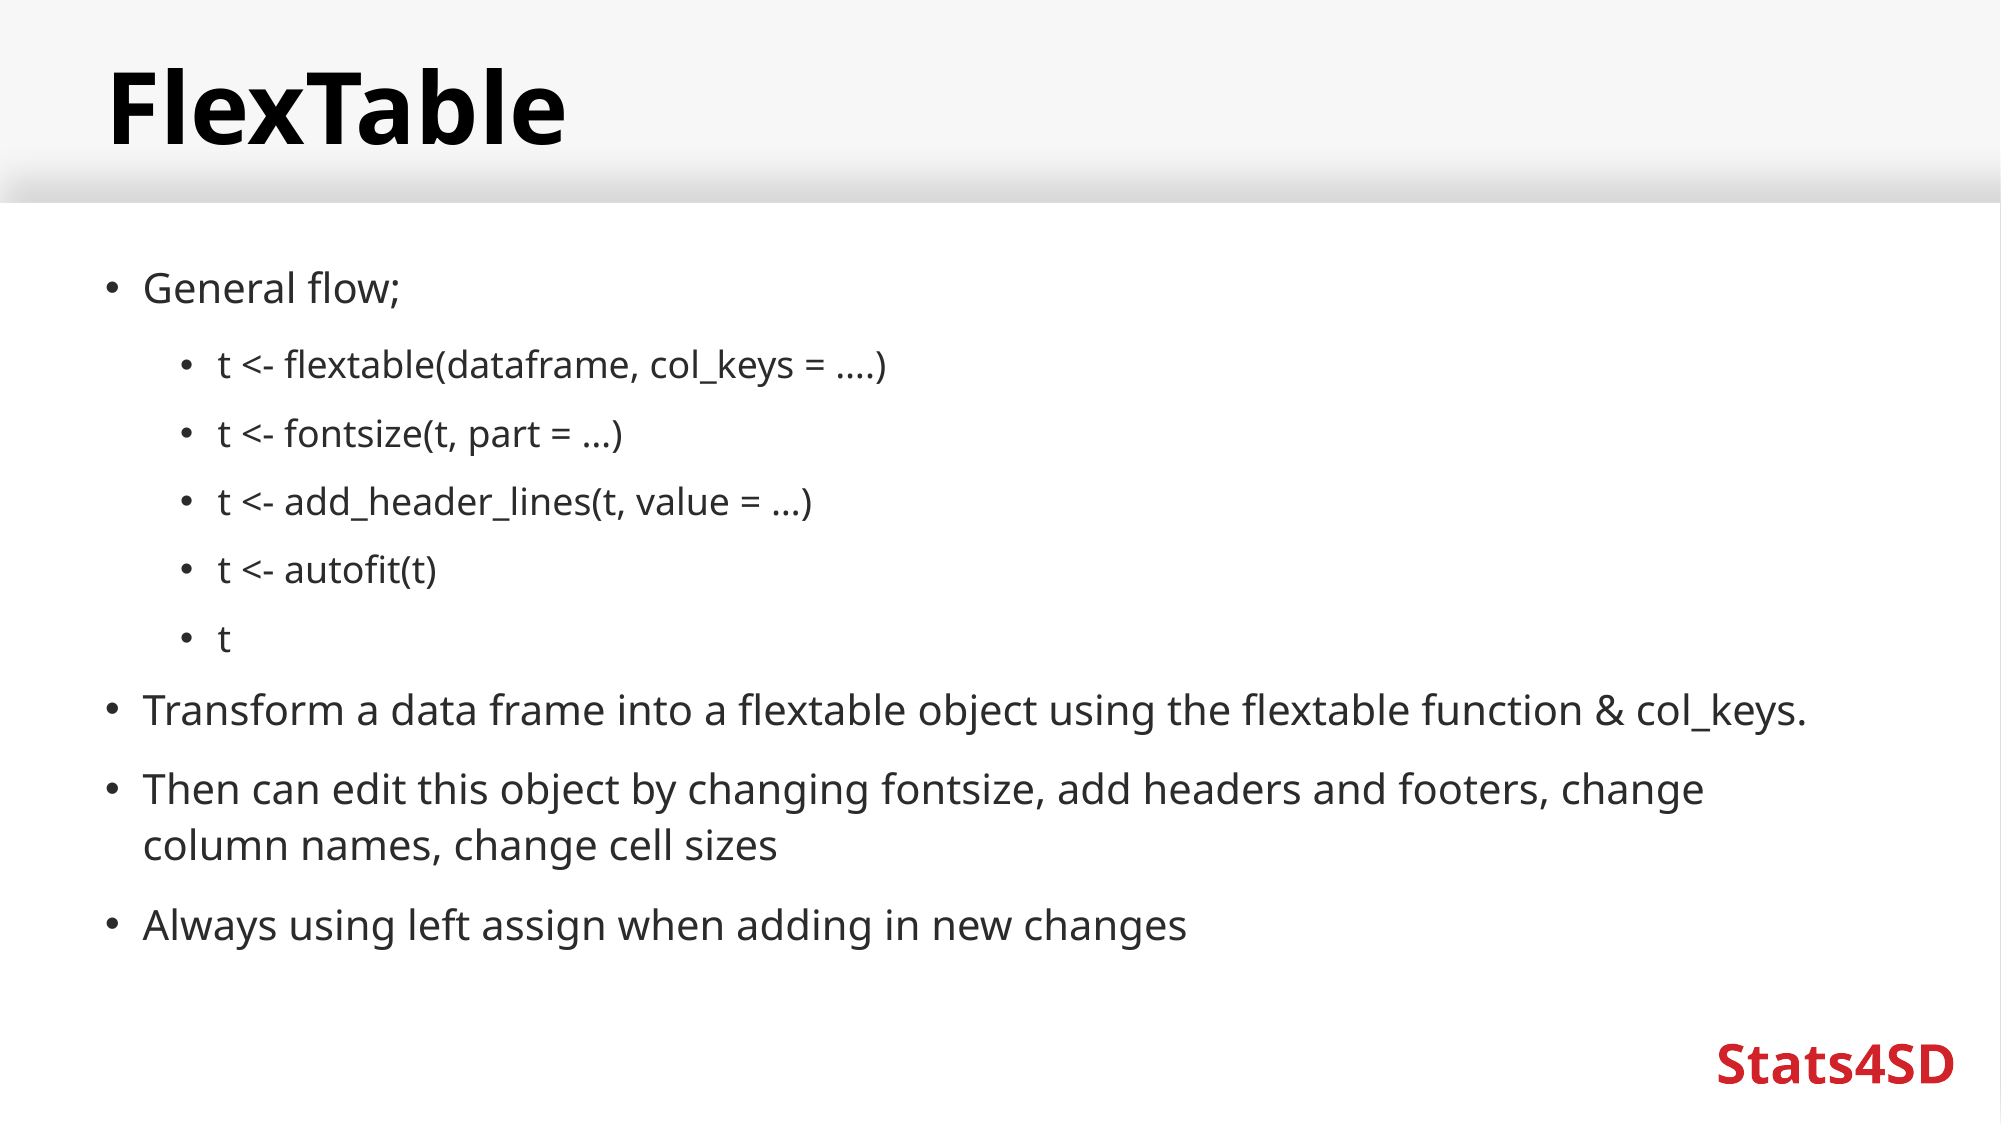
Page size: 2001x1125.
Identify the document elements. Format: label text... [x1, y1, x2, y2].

picture [1718, 1043, 1954, 1085]
list General flow; t <- flextable(dataframe, col_keys = ….) t <- fontsize(t, part = …) t <- add_header_lines(t, value = …) t <- autofit(t) t Transform a data frame into a flextable object using the flextable function & col_keys. Then can edit this object by changing fontsize, add headers and footers, change column names, change cell sizes Always using left assign when adding in new changes [90, 249, 1856, 984]
title FlexTable [90, 21, 1954, 203]
